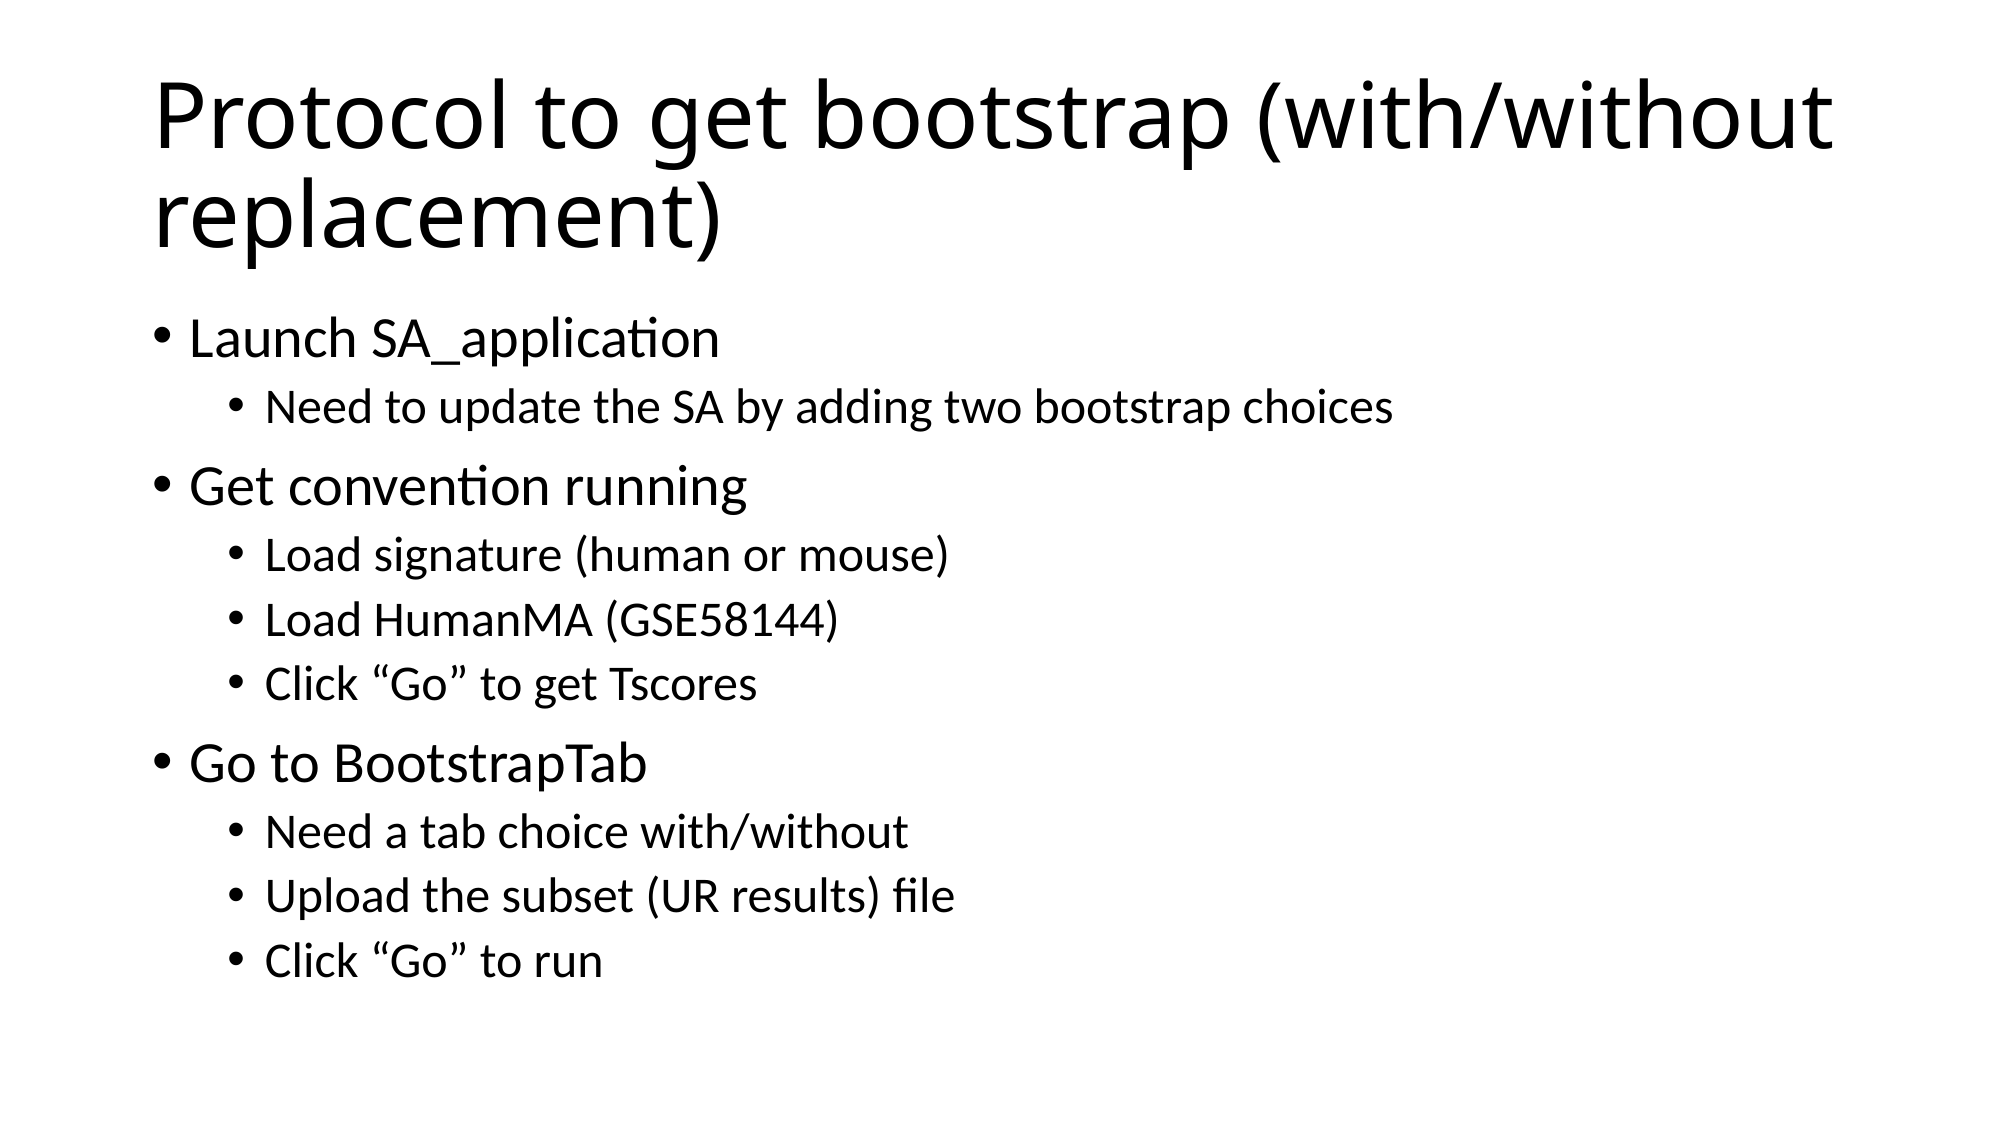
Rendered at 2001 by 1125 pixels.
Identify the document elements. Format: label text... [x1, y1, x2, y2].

list Launch SA_application Need to update the SA by adding two bootstrap choices Get convention running Load signature (human or mouse) Load HumanMA (GSE58144) Click “Go” to get Tscores Go to BootstrapTab Need a tab choice with/without Upload the subset (UR results) file Click “Go” to run [137, 299, 1863, 1014]
title Protocol to get bootstrap (with/without replacement) [137, 59, 1863, 278]
